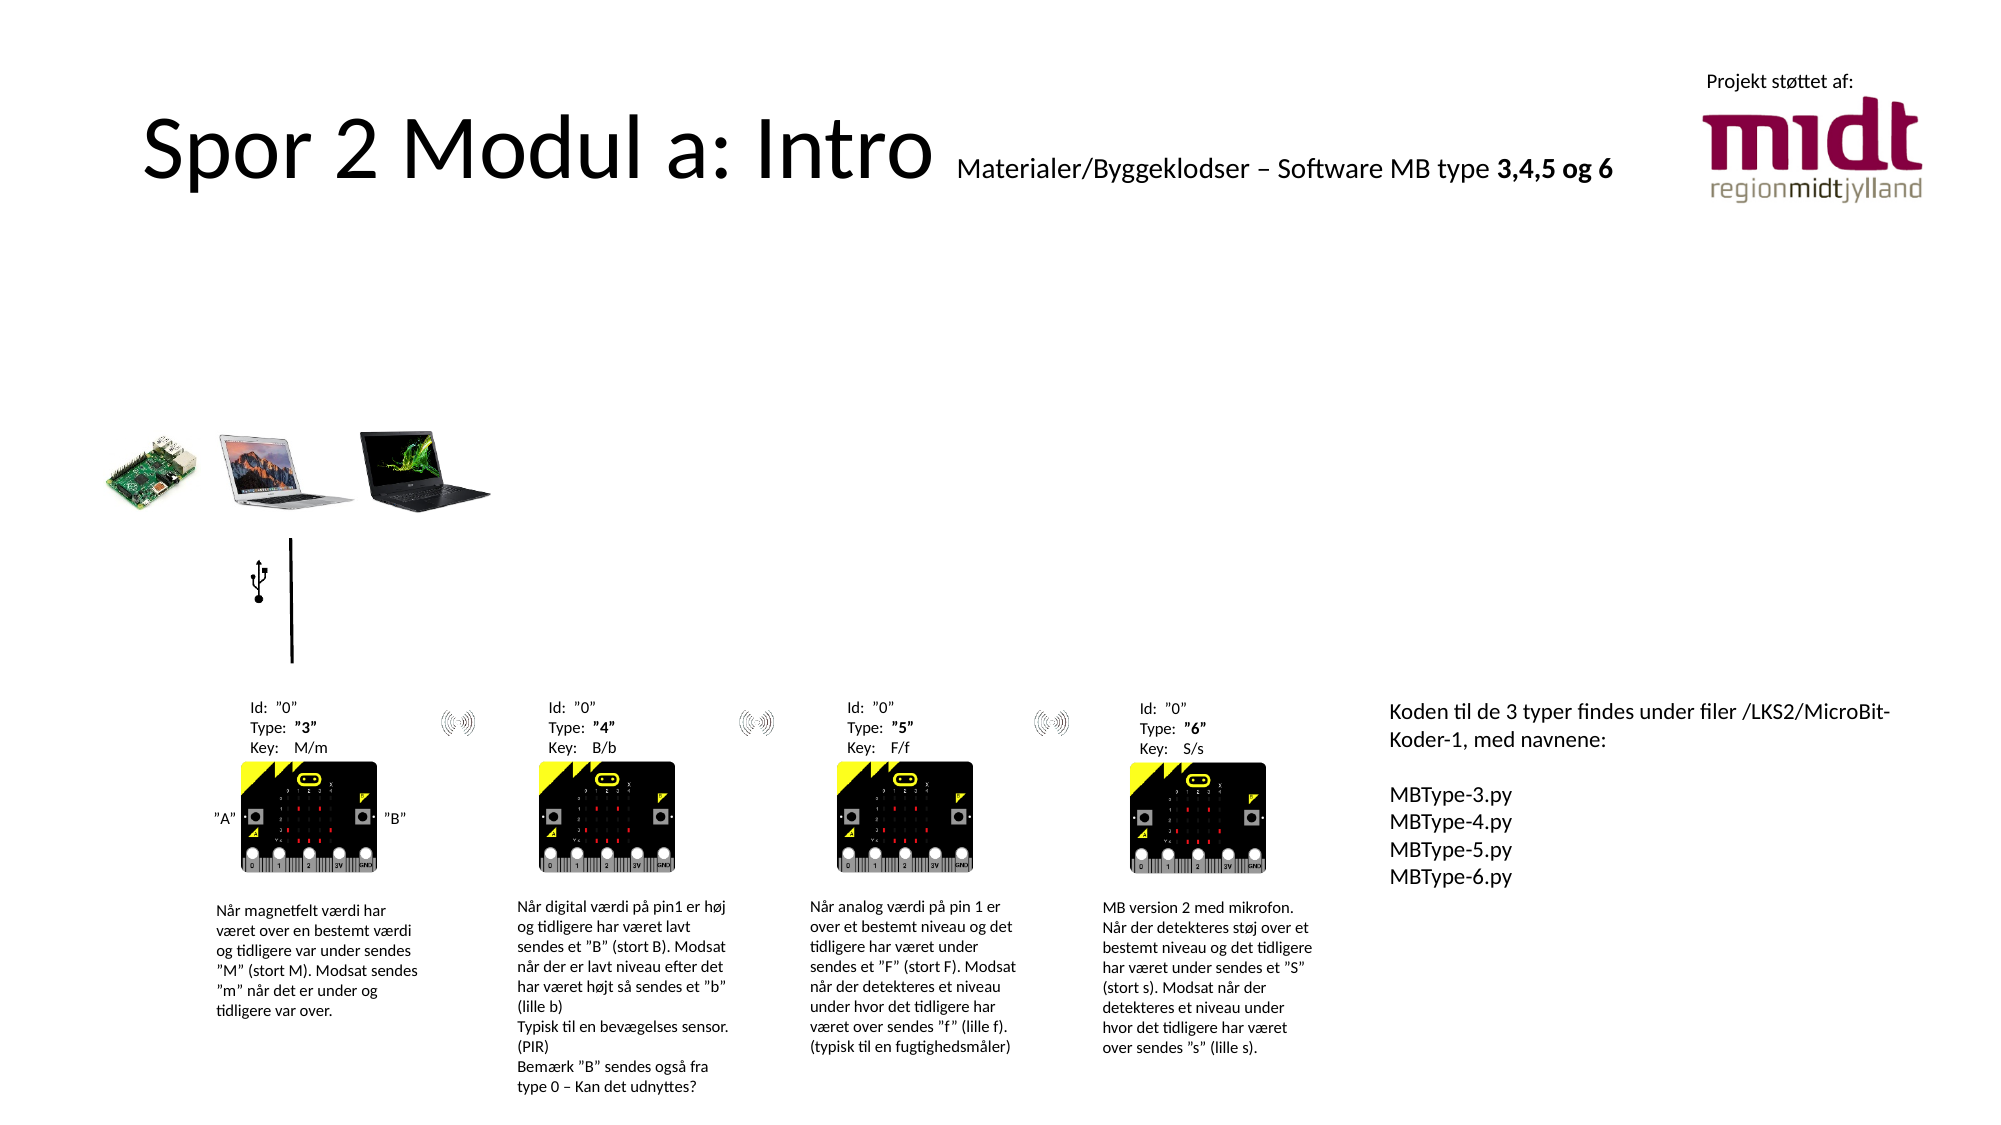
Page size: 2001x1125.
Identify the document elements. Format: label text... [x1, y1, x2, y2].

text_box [103, 429, 494, 514]
picture [746, 708, 776, 737]
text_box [127, 59, 1923, 207]
picture [1032, 708, 1071, 737]
text_box Koden til de 3 typer findes under filer /LKS2/MicroBit-Koder-1, med navnene: MBType-3.py MBType-4.py MBType-5.py MBType-6.py [1374, 689, 1939, 957]
picture [245, 555, 270, 607]
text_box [1087, 690, 1331, 1107]
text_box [198, 689, 439, 1030]
picture [439, 708, 477, 737]
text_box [502, 689, 746, 1106]
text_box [795, 689, 1039, 1106]
